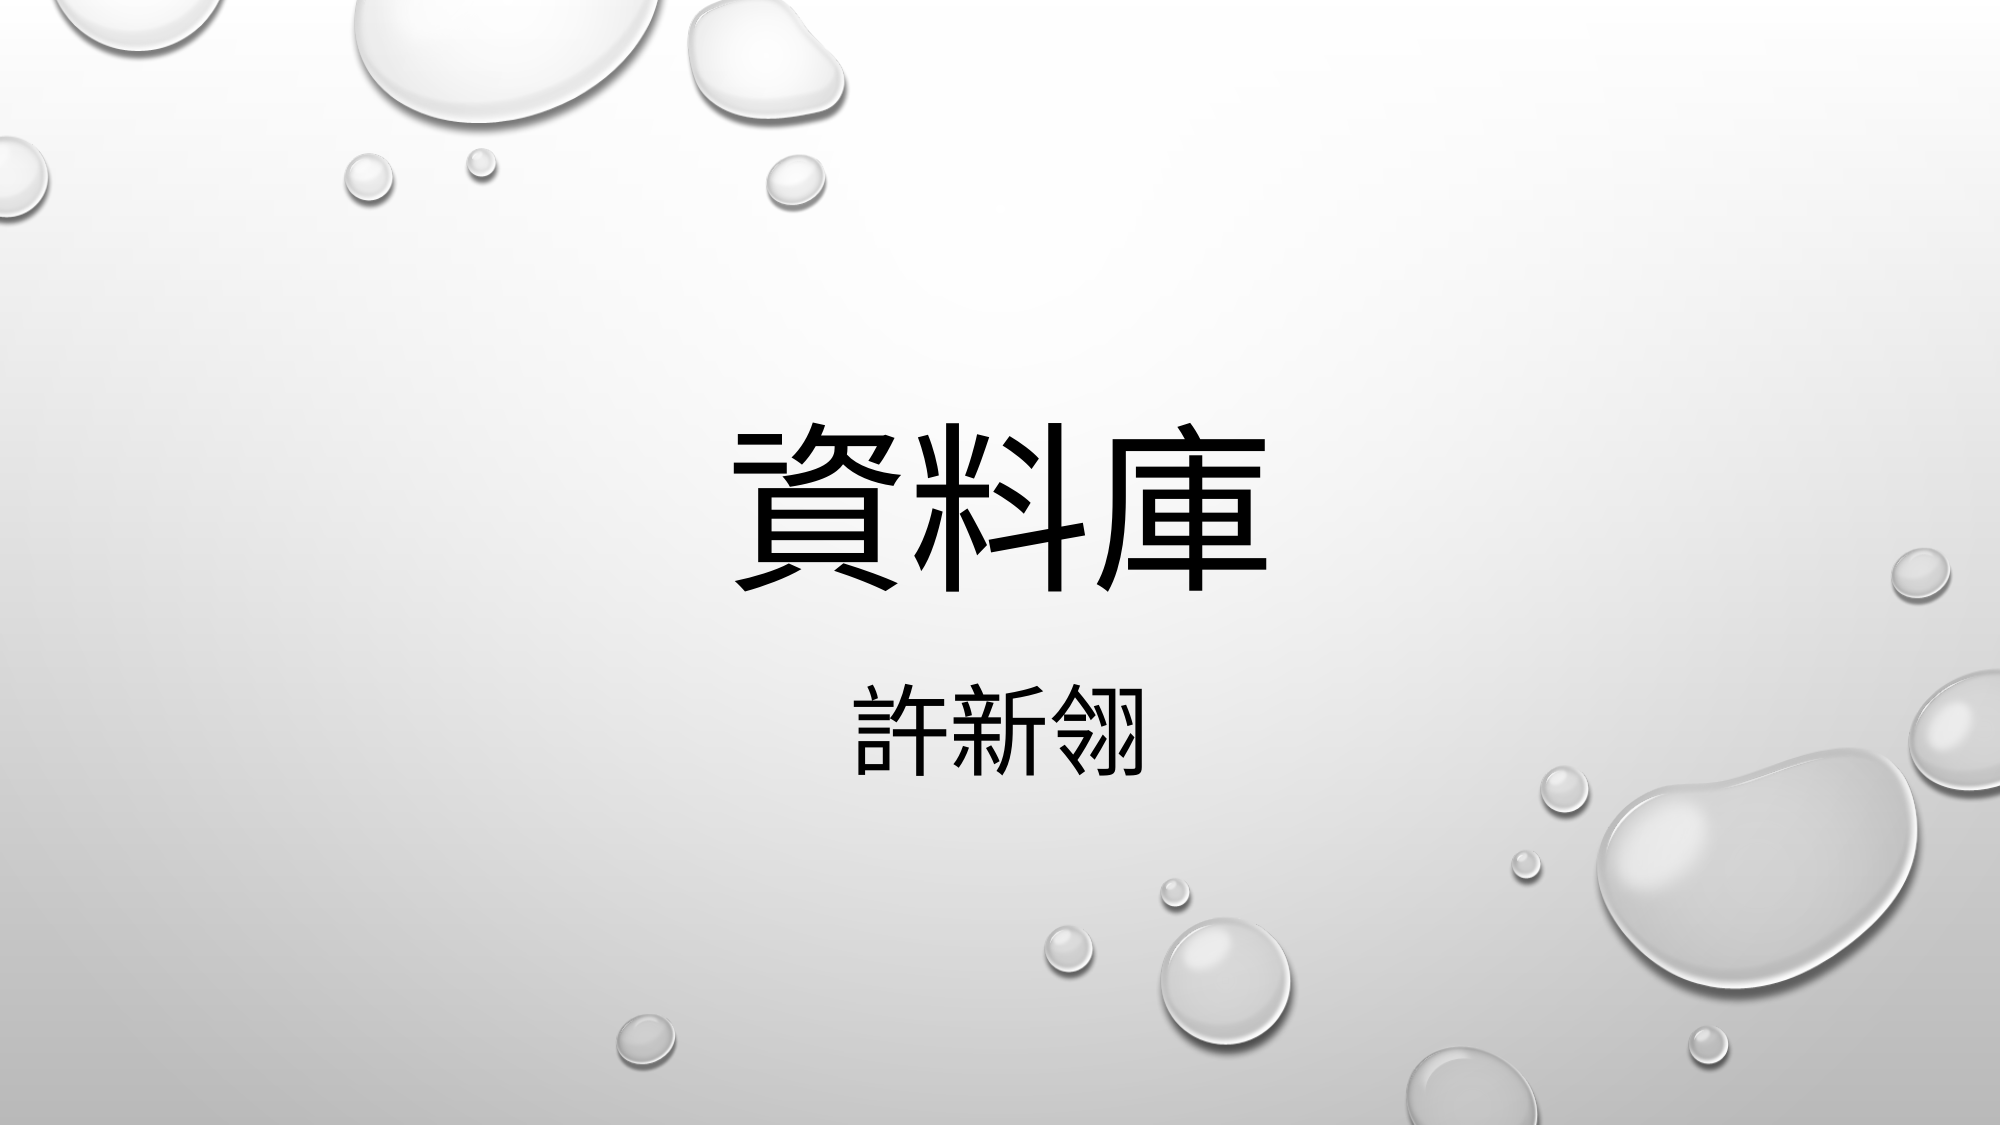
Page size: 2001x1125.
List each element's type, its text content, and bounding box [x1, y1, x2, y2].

picture [0, 0, 2000, 1125]
title 資料庫 [287, 213, 1713, 625]
subtitle 許新翎 [287, 637, 1713, 863]
